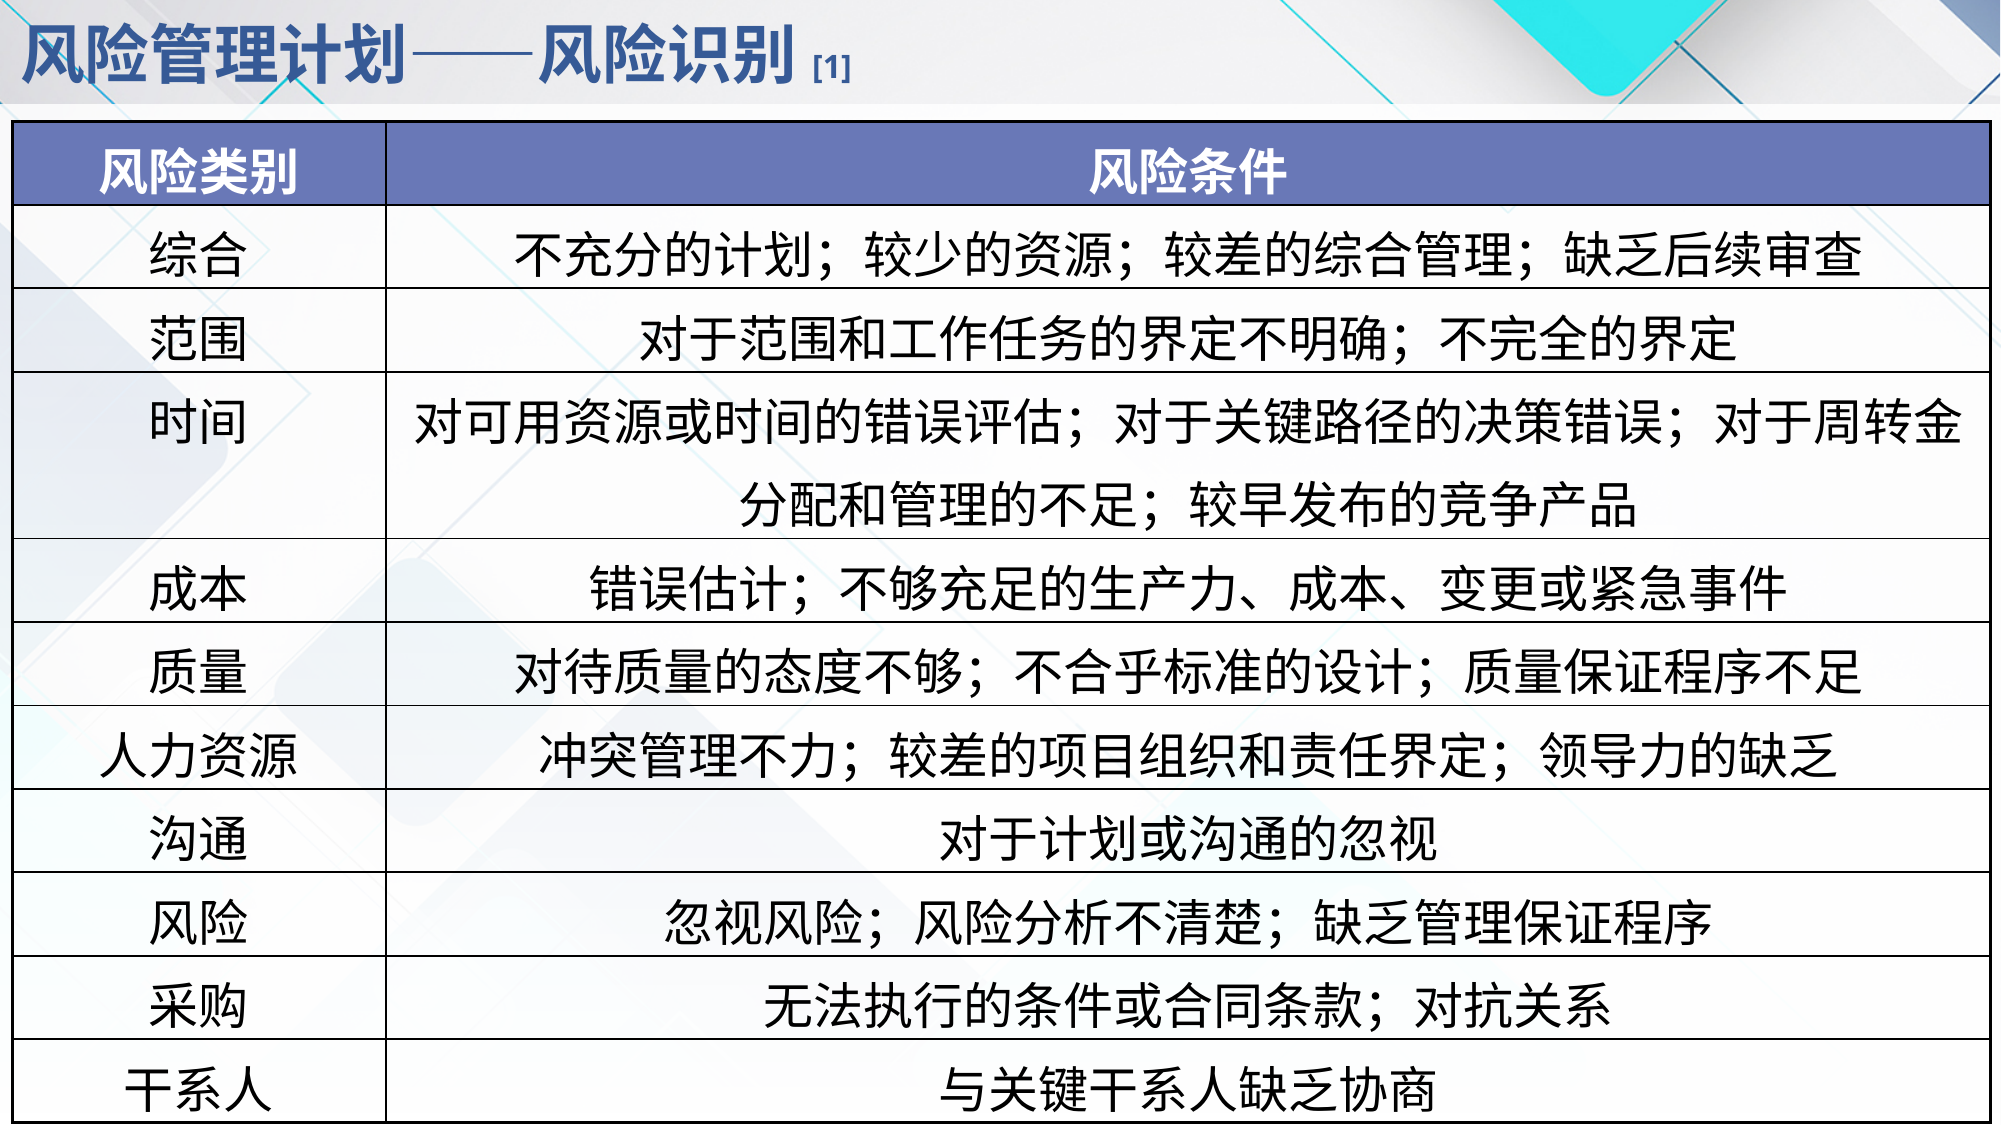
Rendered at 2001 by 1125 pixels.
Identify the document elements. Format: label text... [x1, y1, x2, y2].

table_cell 对可用资源或时间的错误评估；对于关键路径的决策错误；对于周转金分配和管理的不足；较早发布的竞争产品 [387, 373, 1989, 538]
table_cell 质量 [14, 623, 385, 705]
table_cell 沟通 [14, 790, 385, 871]
table_cell 与关键干系人缺乏协商 [387, 1040, 1989, 1121]
table_header 风险条件 [387, 123, 1989, 204]
table_cell 采购 [14, 957, 385, 1038]
table_cell 人力资源 [14, 706, 385, 788]
table_cell 时间 [14, 373, 385, 538]
table_cell 对待质量的态度不够；不合乎标准的设计；质量保证程序不足 [387, 623, 1989, 705]
table_cell 冲突管理不力；较差的项目组织和责任界定；领导力的缺乏 [387, 706, 1989, 788]
table_cell 成本 [14, 539, 385, 621]
table_header 风险类别 [14, 123, 385, 204]
table_cell 忽视风险；风险分析不清楚；缺乏管理保证程序 [387, 873, 1989, 955]
table_cell 综合 [14, 206, 385, 287]
table_cell 对于计划或沟通的忽视 [387, 790, 1989, 871]
table_cell 对于范围和工作任务的界定不明确；不完全的界定 [387, 289, 1989, 371]
title 风险管理计划——风险识别[1] [5, 15, 1730, 101]
picture [0, 0, 2001, 1125]
table_cell 不充分的计划；较少的资源；较差的综合管理；缺乏后续审查 [387, 206, 1989, 287]
table_cell 范围 [14, 289, 385, 371]
table_cell 干系人 [14, 1040, 385, 1121]
table_cell 风险 [14, 873, 385, 955]
table_cell 无法执行的条件或合同条款；对抗关系 [387, 957, 1989, 1038]
table_cell 错误估计；不够充足的生产力、成本、变更或紧急事件 [387, 539, 1989, 621]
